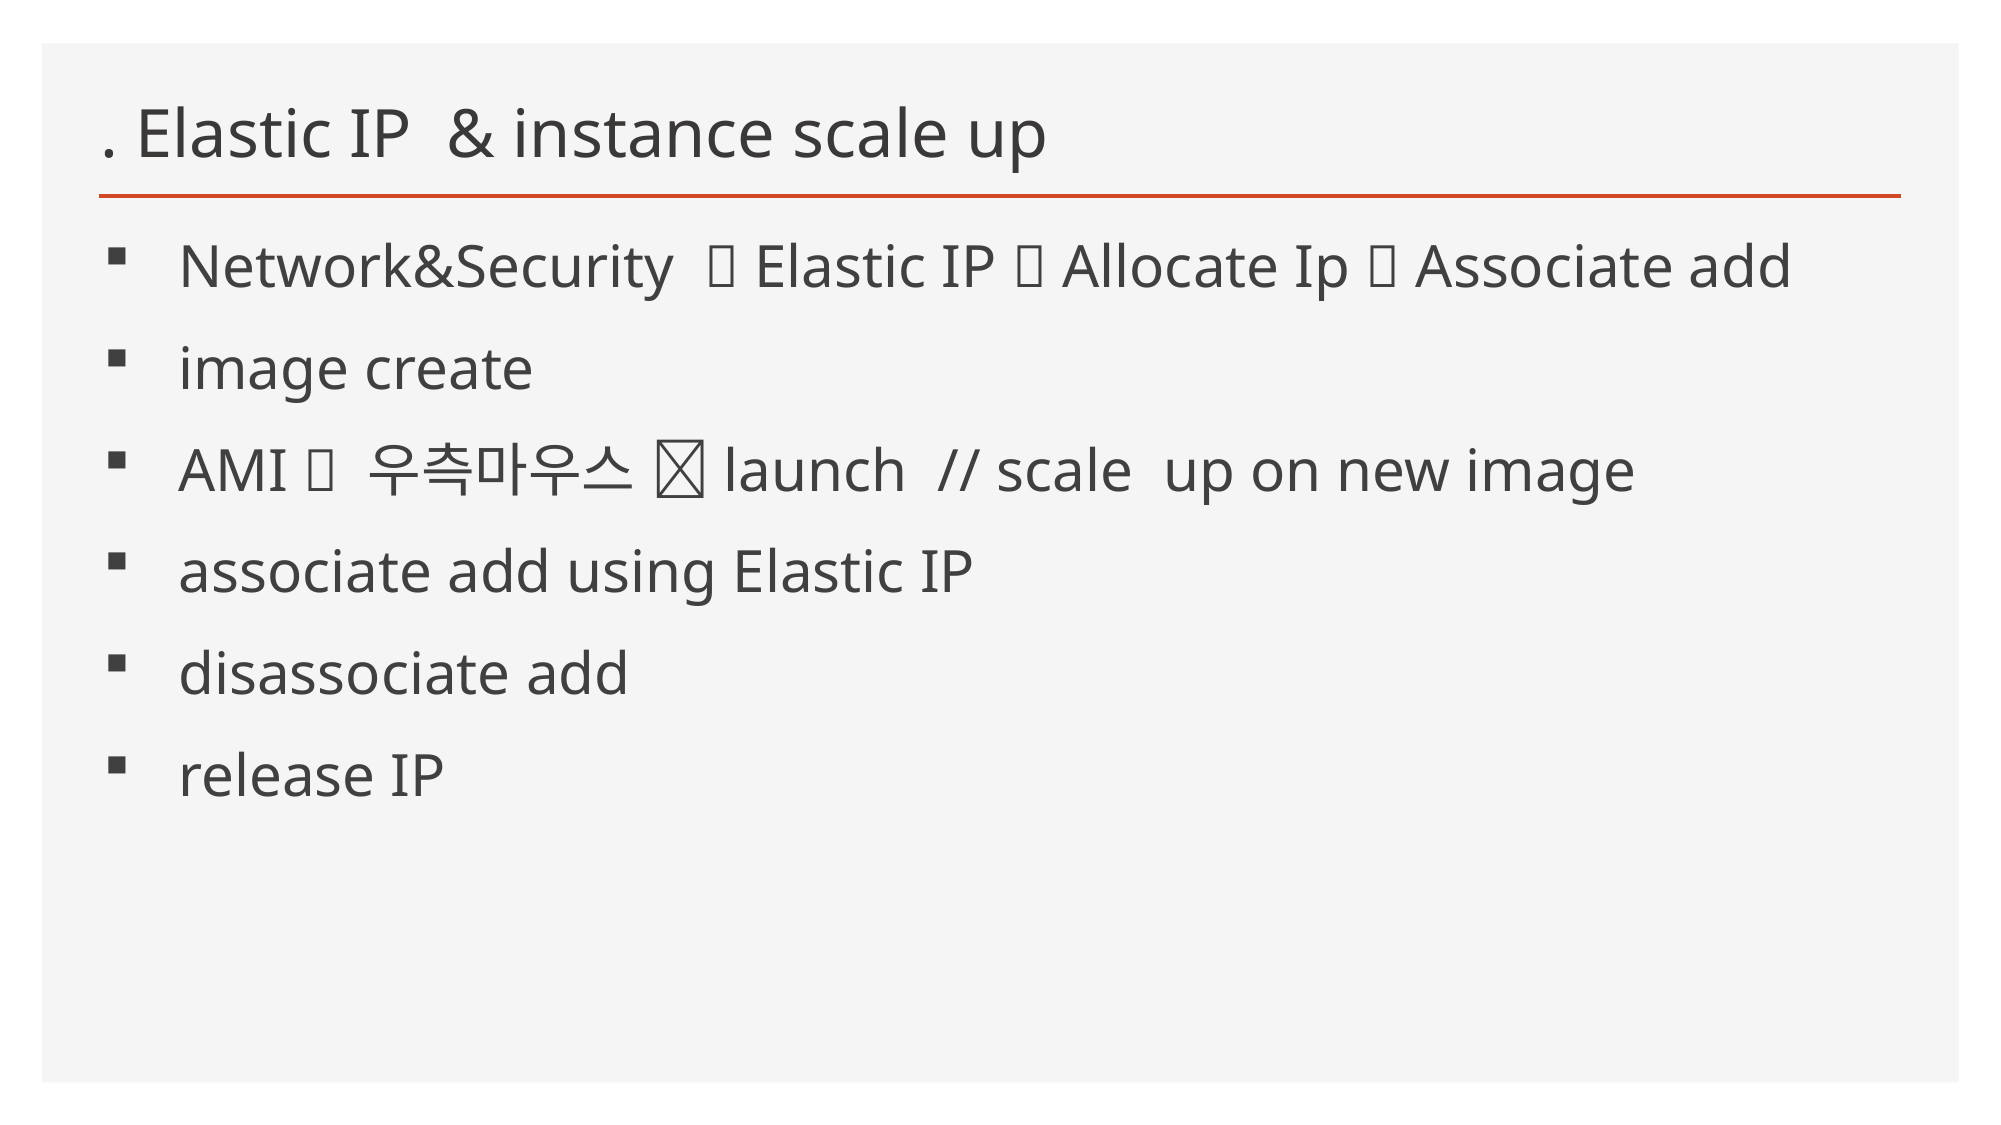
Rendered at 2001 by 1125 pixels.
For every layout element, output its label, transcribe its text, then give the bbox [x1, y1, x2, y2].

title . Elastic IP & instance scale up [85, 73, 1214, 179]
list Network&Security  Elastic IP  Allocate Ip  Associate add image create AMI  우측마우스 launch // scale up on new image associate add using Elastic IP disassociate add release IP [88, 235, 1904, 999]
